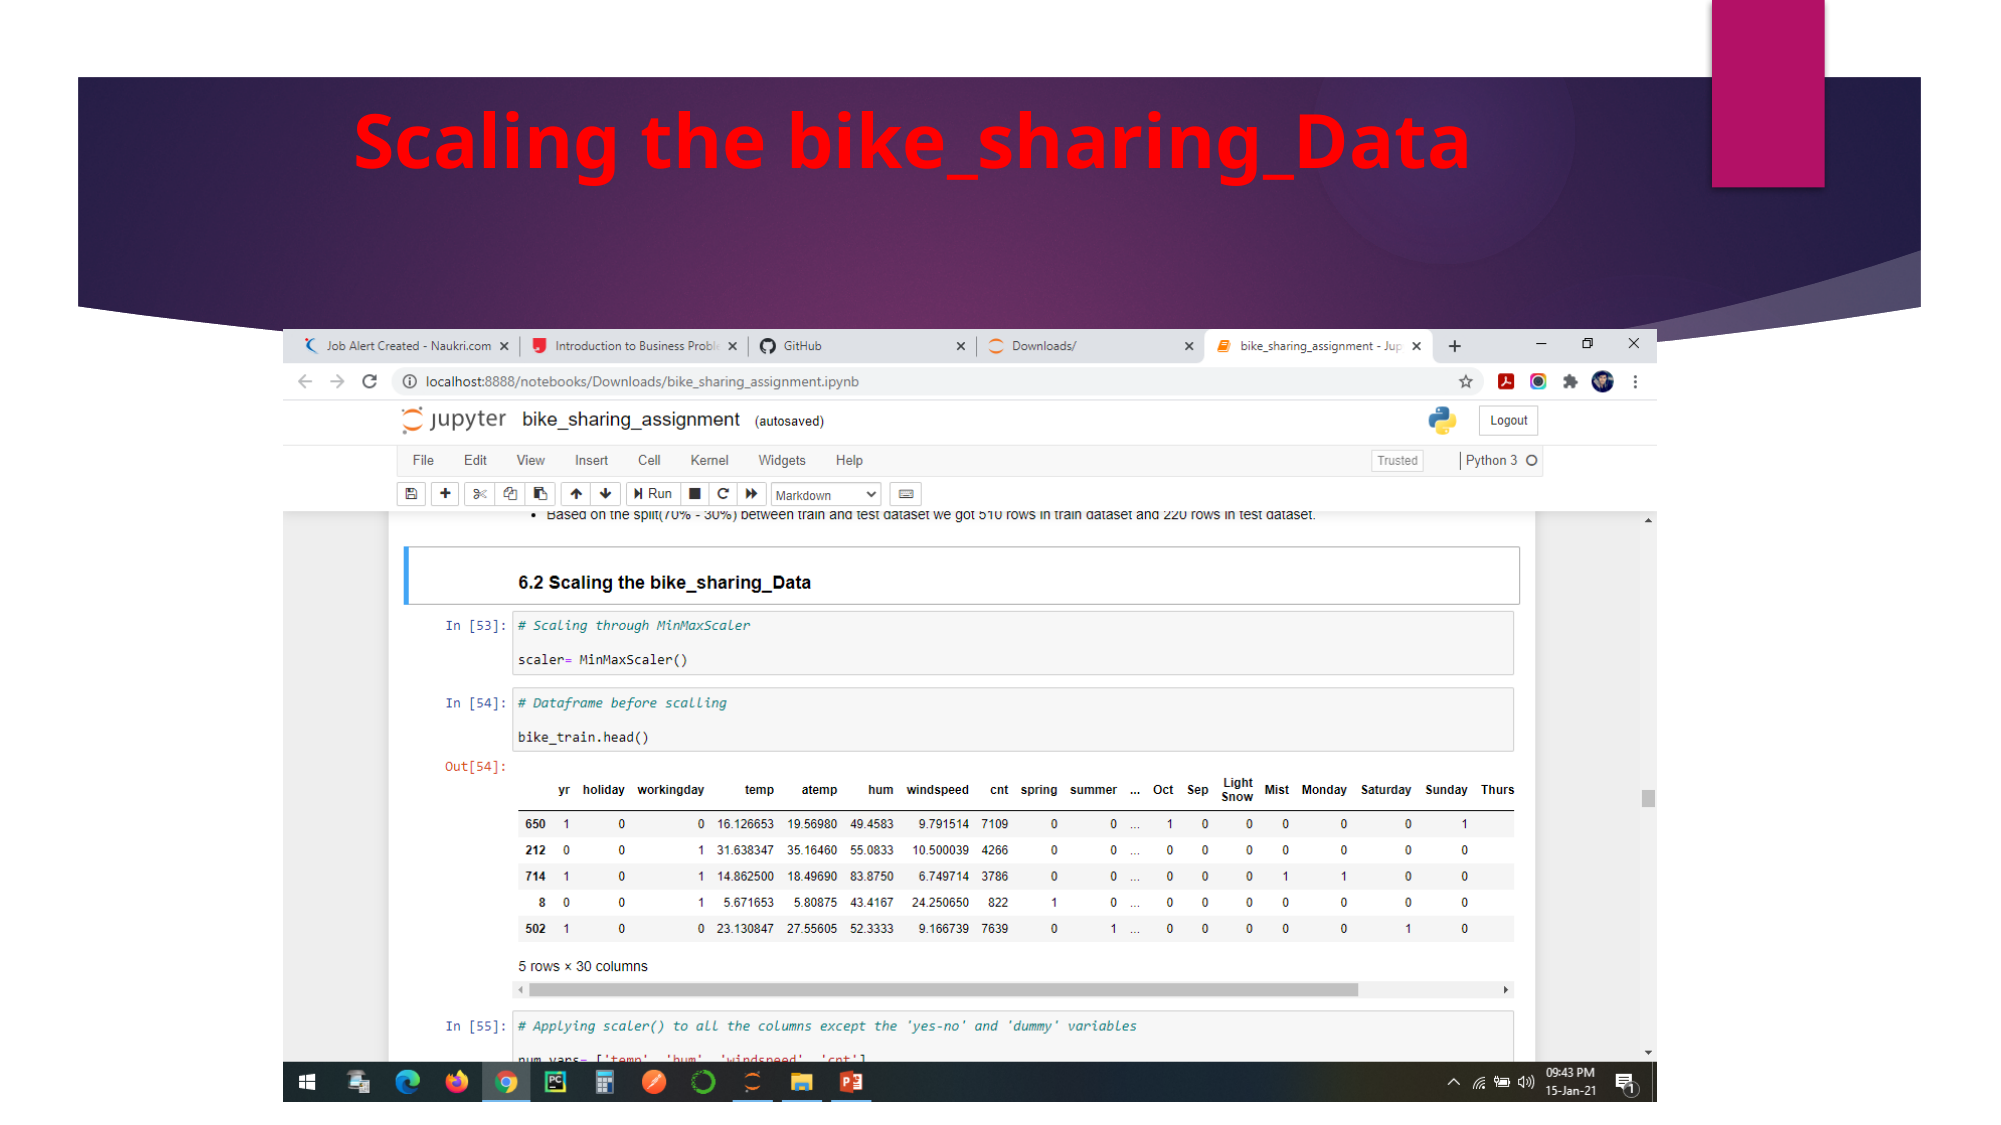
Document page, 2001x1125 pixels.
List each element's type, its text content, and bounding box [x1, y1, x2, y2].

title Scaling the bike_sharing_Data [194, 125, 1632, 242]
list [283, 329, 1657, 1102]
